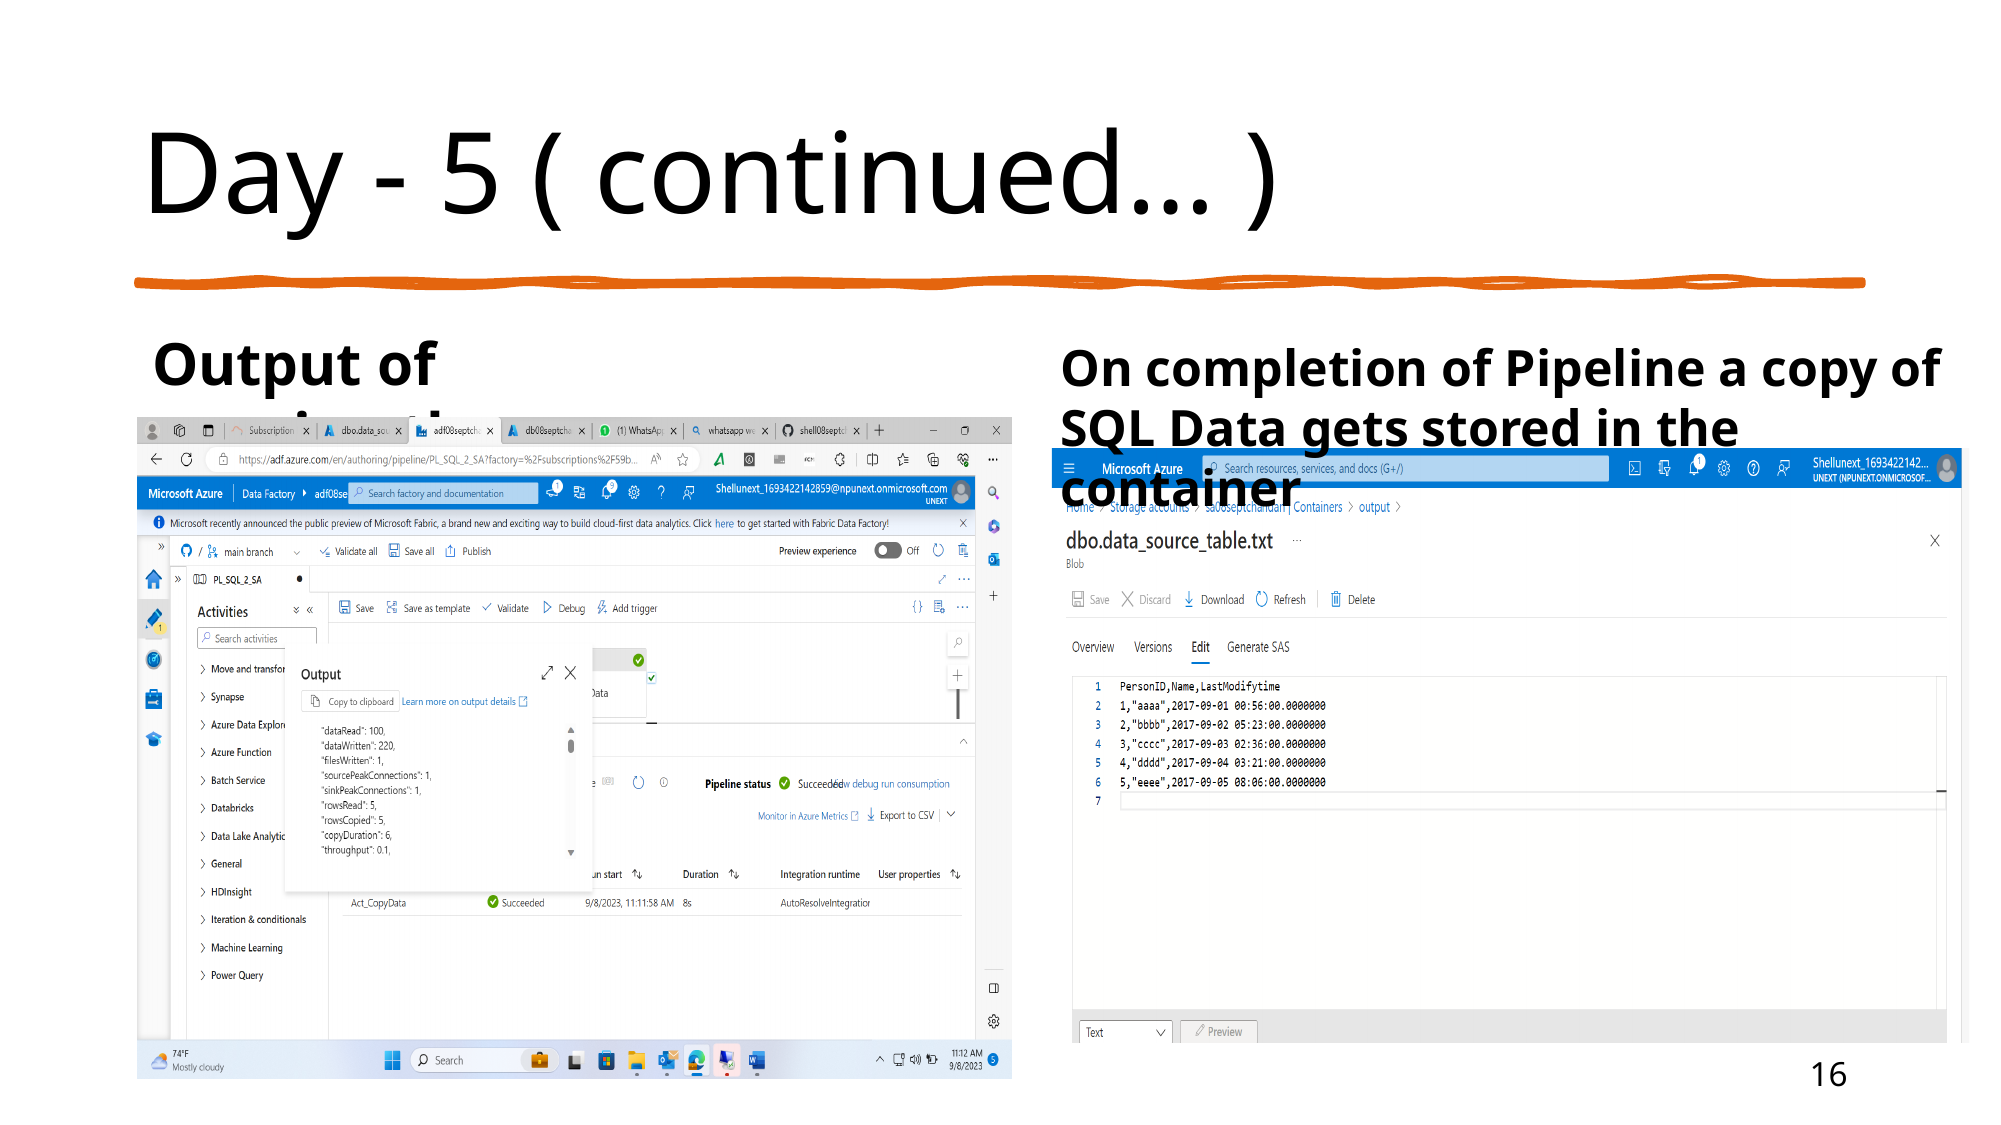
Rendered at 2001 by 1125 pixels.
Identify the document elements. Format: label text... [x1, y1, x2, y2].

picture [1051, 448, 1970, 1043]
text_box On completion of Pipeline a copy of SQL Data gets stored in the container [1045, 329, 1976, 525]
slide_number 16 [1412, 1043, 1863, 1103]
text_box Output of running the pipeline [137, 319, 617, 417]
title Day - 5 ( continued… ) [126, 59, 1851, 278]
picture [137, 417, 1012, 1079]
